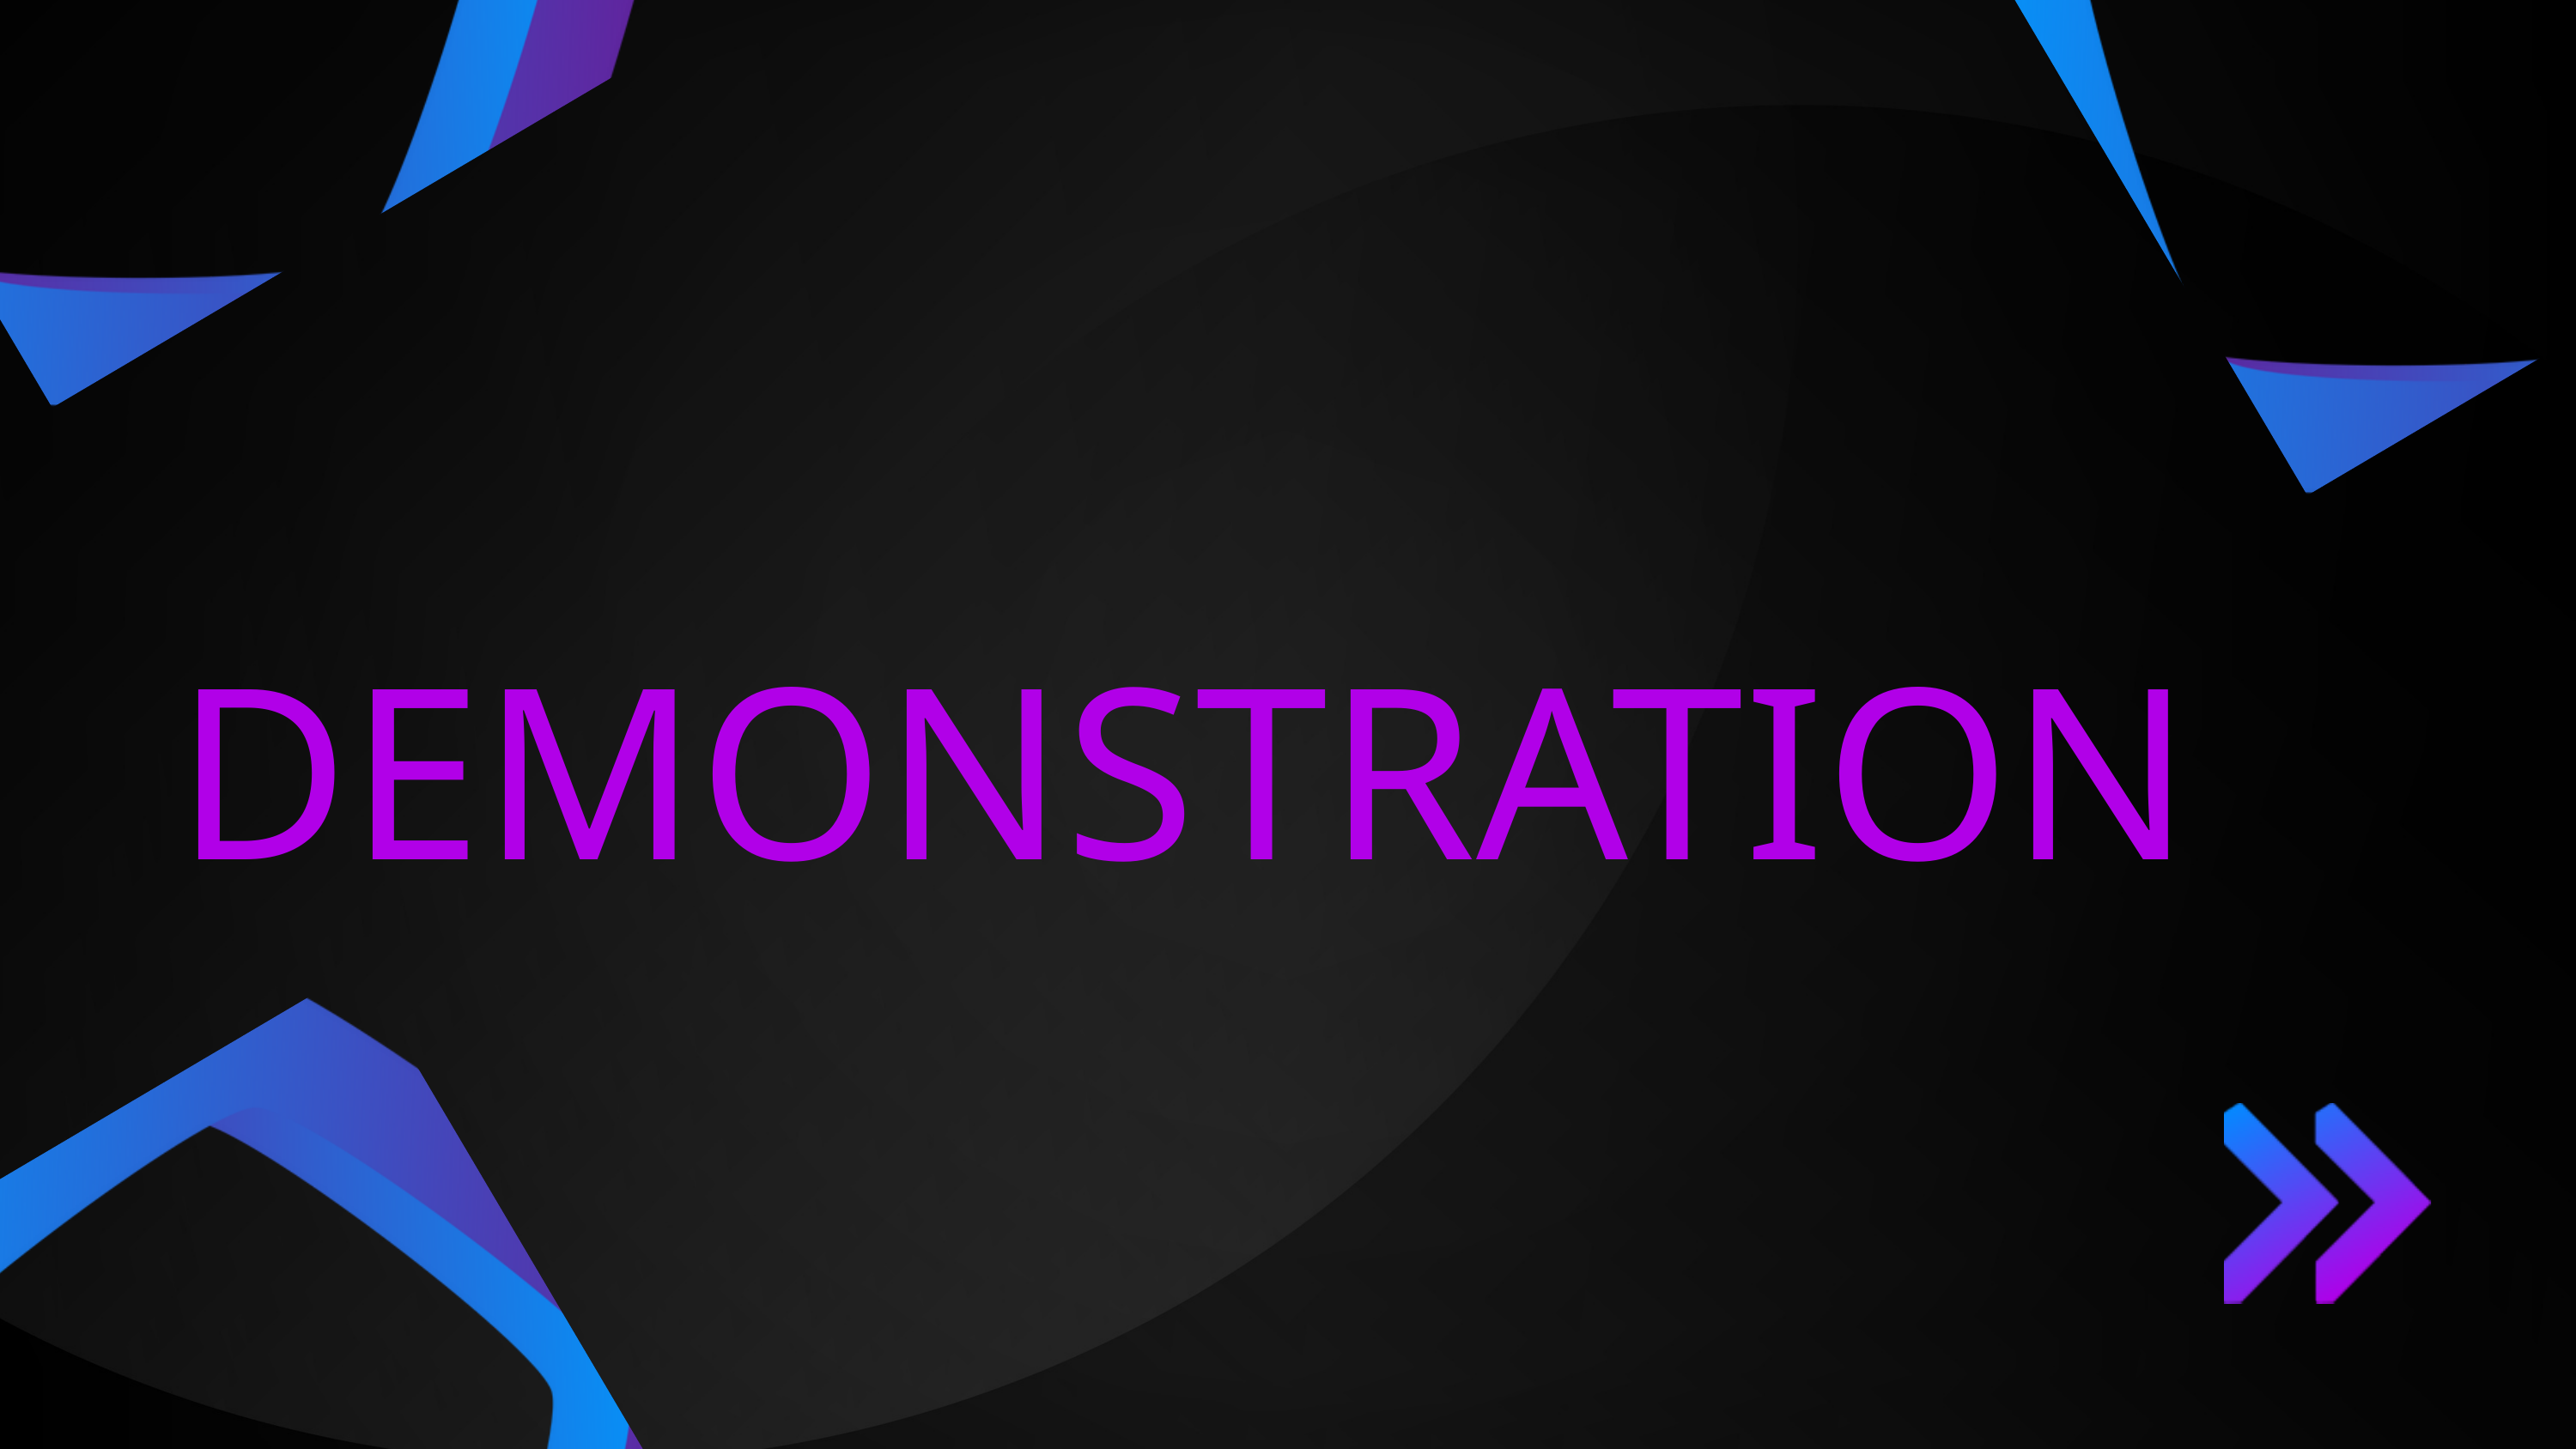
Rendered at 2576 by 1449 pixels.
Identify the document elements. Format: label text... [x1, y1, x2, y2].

text_box [0, 967, 643, 1449]
text_box [2014, 0, 2576, 496]
text_box [0, 0, 677, 408]
text_box [2224, 1103, 2432, 1304]
text_box DEMONSTRATION [175, 581, 2576, 907]
text_box [0, 0, 2576, 1449]
